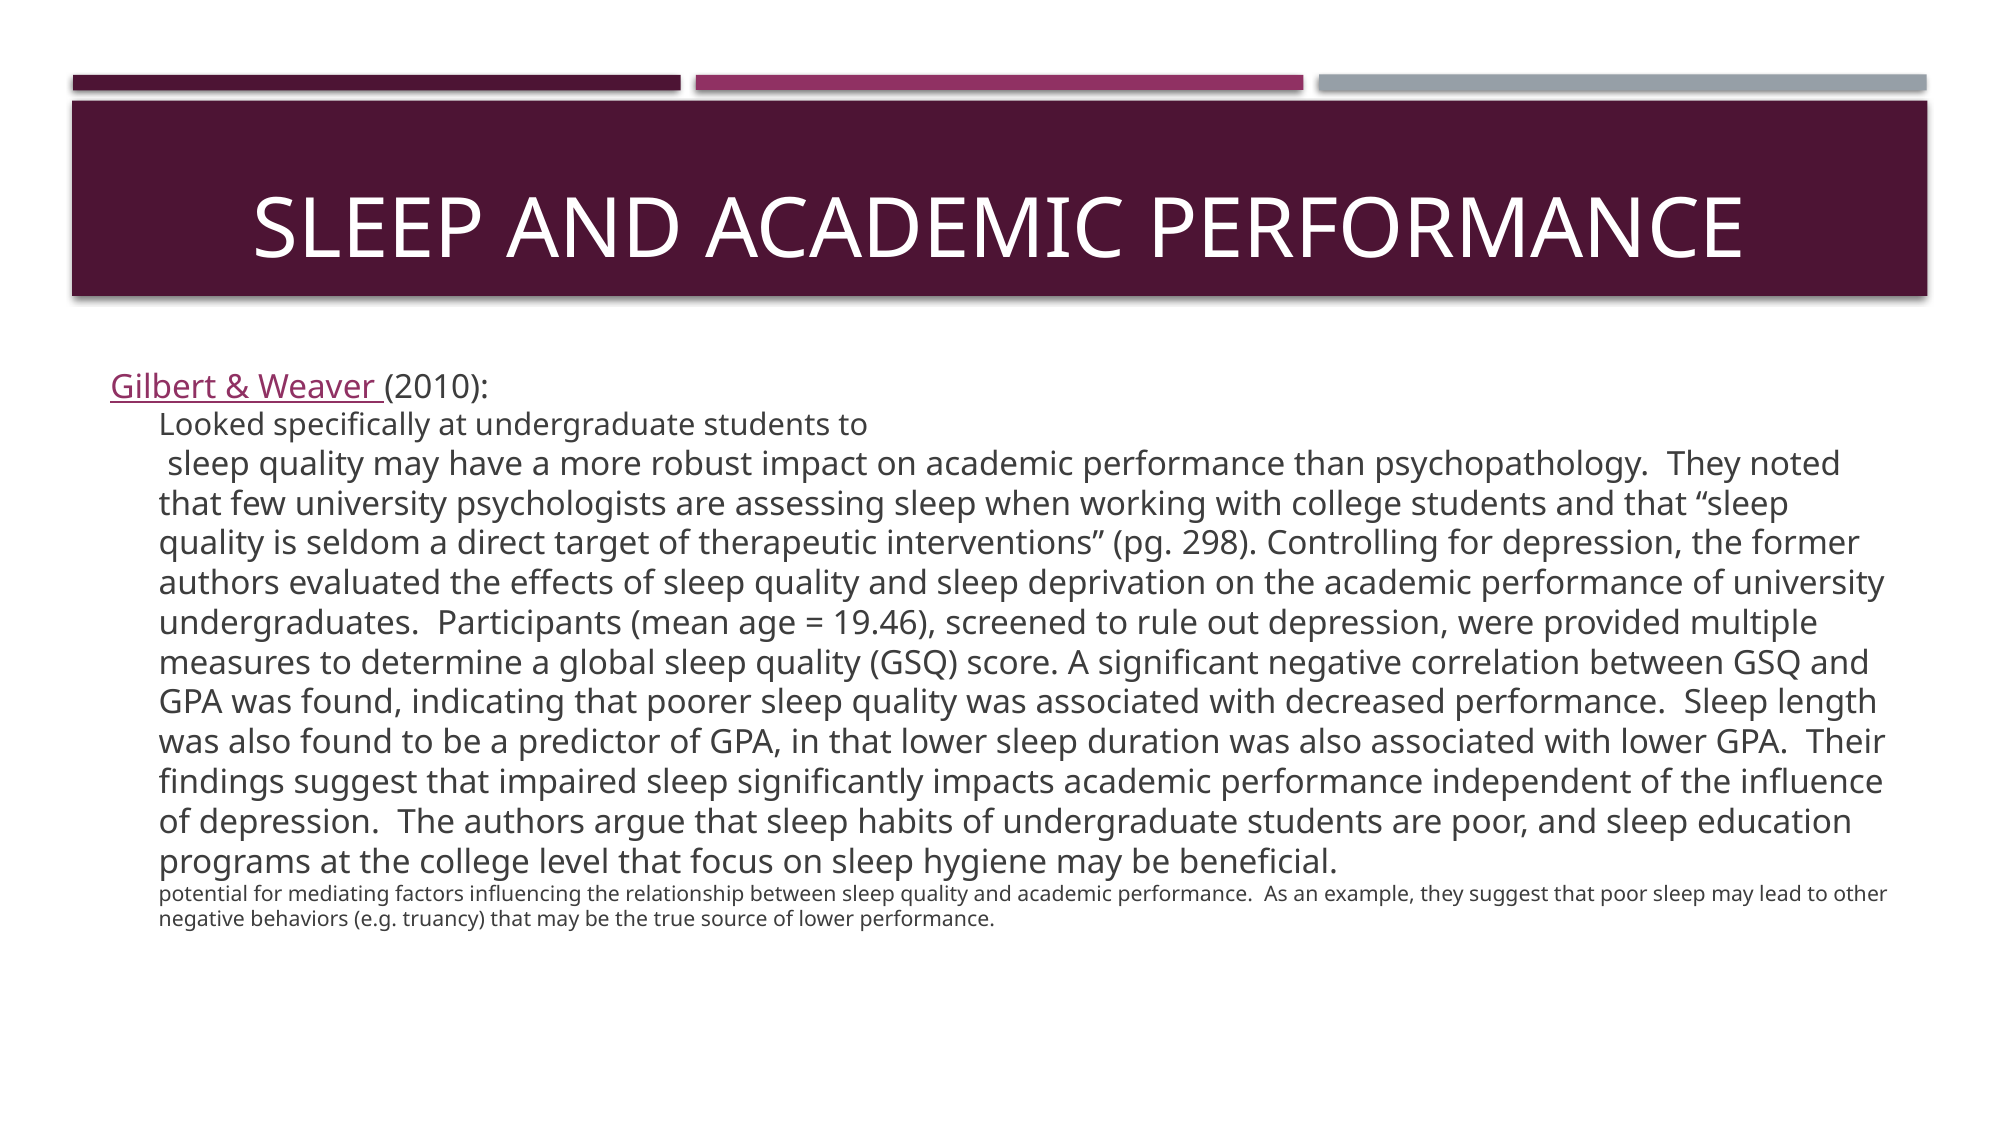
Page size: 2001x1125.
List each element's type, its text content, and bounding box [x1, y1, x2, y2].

title SleeP and Academic Performance [95, 115, 1905, 282]
list Gilbert & Weaver (2010): Looked specifically at undergraduate students to sleep quality may have a more robust impact on academic performance than psychopathology. They noted that few university psychologists are assessing sleep when working with college students and that “sleep quality is seldom a direct target of therapeutic interventions” (pg. 298). Controlling for depression, the former authors evaluated the effects of sleep quality and sleep deprivation on the academic performance of university undergraduates. Participants (mean age = 19.46), screened to rule out depression, were provided multiple measures to determine a global sleep quality (GSQ) score. A significant negative correlation between GSQ and GPA was found, indicating that poorer sleep quality was associated with decreased performance. Sleep length was also found to be a predictor of GPA, in that lower sleep duration was also associated with lower GPA. Their findings suggest that impaired sleep significantly impacts academic performance independent of the influence of depression. The authors argue that sleep habits of undergraduate students are poor, and sleep education programs at the college level that focus on sleep hygiene may be beneficial. potential for mediating factors influencing the relationship between sleep quality and academic performance. As an example, they suggest that poor sleep may lead to other negative behaviors (e.g. truancy) that may be the true source of lower performance. [95, 357, 1905, 962]
